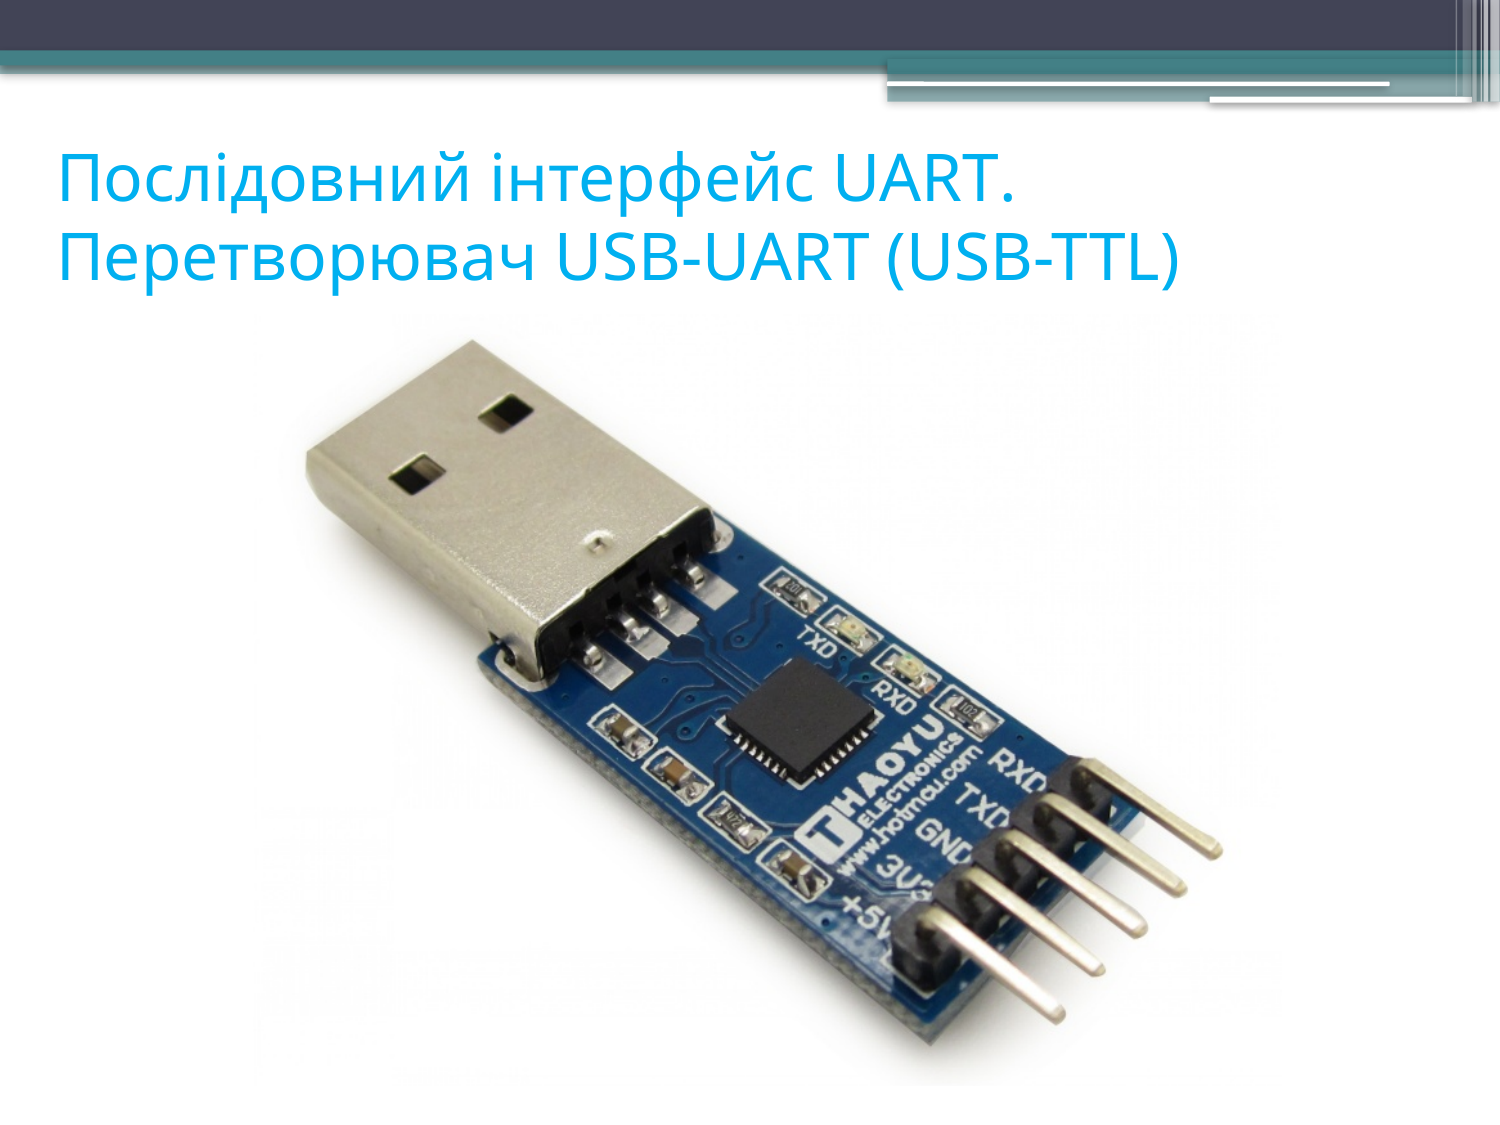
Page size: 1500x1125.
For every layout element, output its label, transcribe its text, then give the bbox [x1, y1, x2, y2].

title Послідовний інтерфейс UART. Перетворювач USB-UART (USB-TTL) [41, 127, 1436, 303]
picture [253, 314, 1282, 1086]
